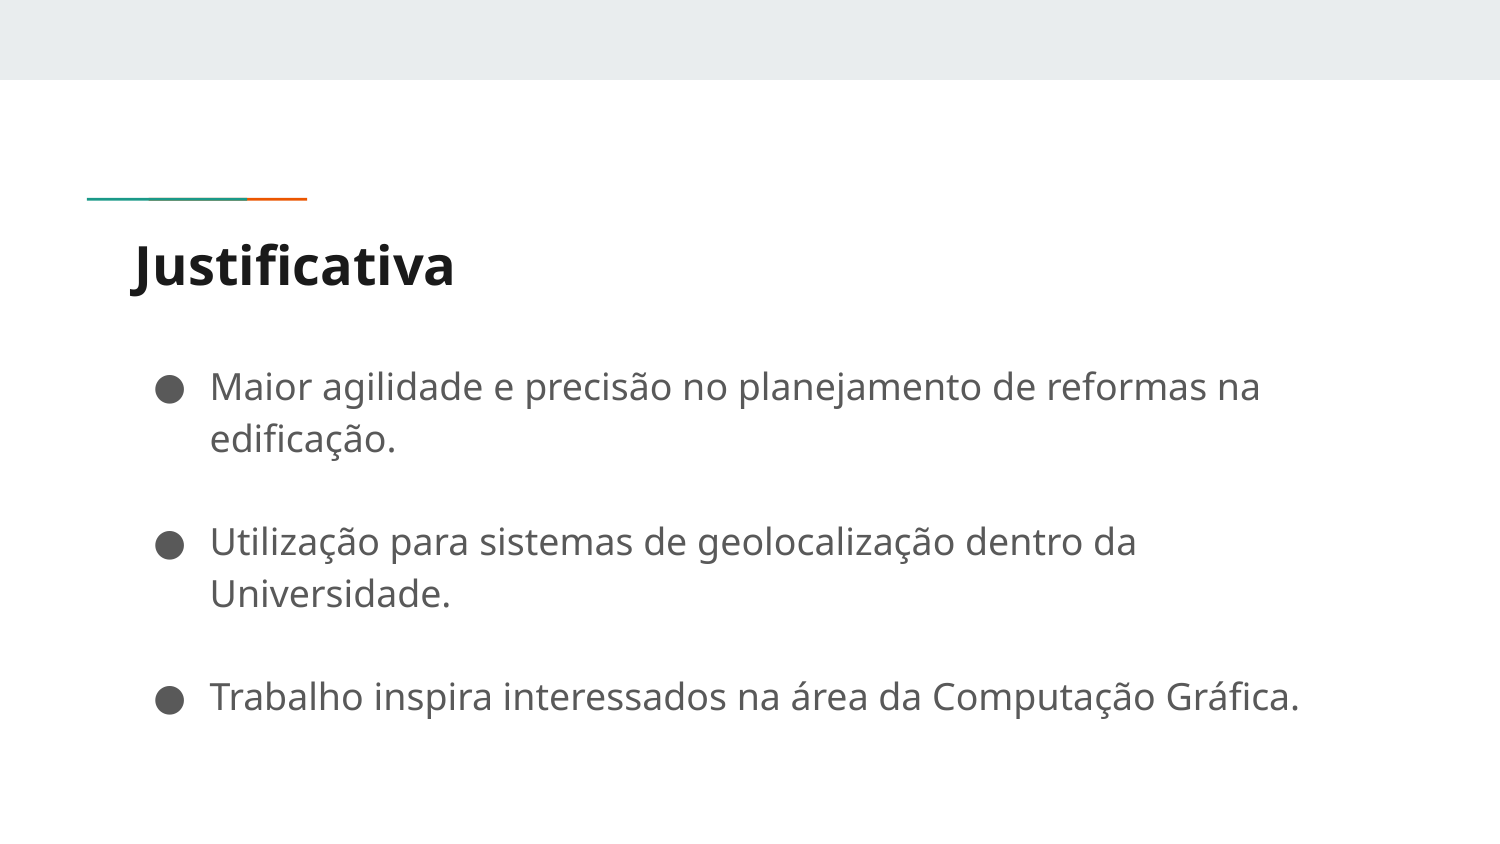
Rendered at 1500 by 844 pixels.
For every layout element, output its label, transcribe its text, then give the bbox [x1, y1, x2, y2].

list Maior agilidade e precisão no planejamento de reformas na edificação. Utilização para sistemas de geolocalização dentro da Universidade. Trabalho inspira interessados na área da Computação Gráfica. [119, 341, 1381, 712]
title Justificativa [119, 216, 1381, 305]
